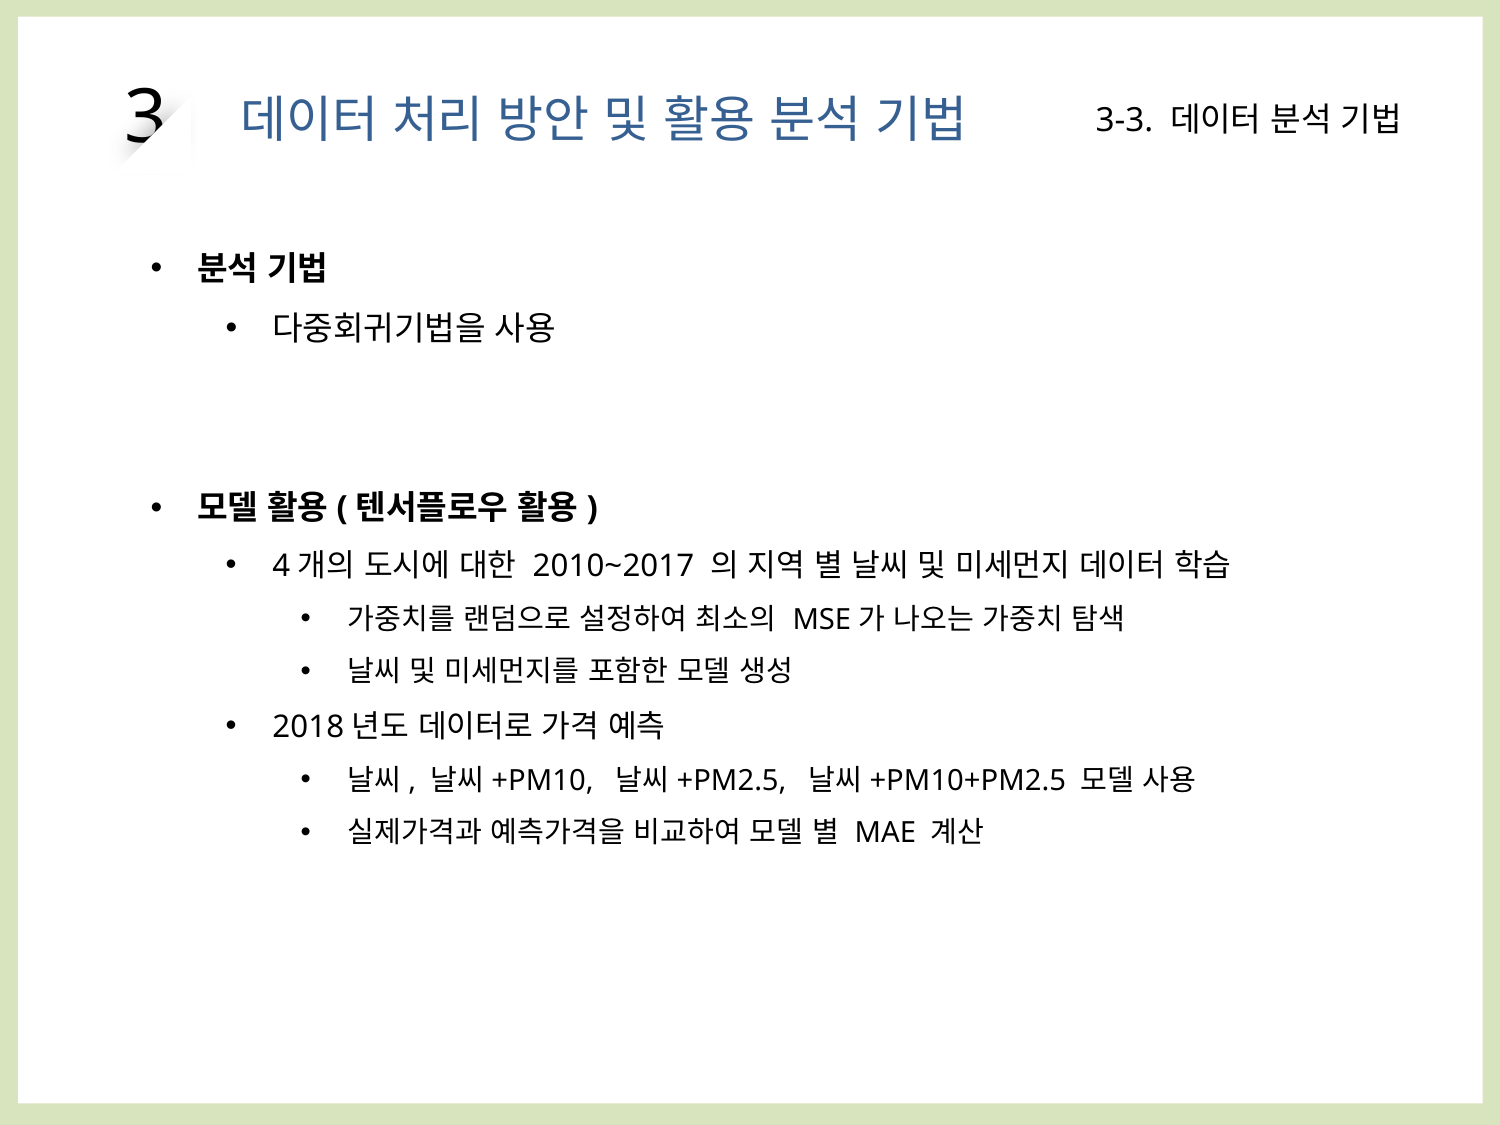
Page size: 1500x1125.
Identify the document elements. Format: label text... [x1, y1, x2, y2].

text_box 3-3. 데이터 분석 기법 [1080, 90, 1417, 146]
text_box [16, 15, 1485, 1105]
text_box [109, 59, 1027, 213]
text_box 분석 기법 다중회귀기법을 사용 모델 활용(텐서플로우 활용) 4개의 도시에 대한 2010~2017 의 지역 별 날씨 및 미세먼지 데이터 학습 가중치를 랜덤으로 설정하여 최소의 MSE가 나오는 가중치 탐색 날씨 및 미세먼지를 포함한 모델 생성 2018년도 데이터로 가격 예측 날씨, 날씨+PM10, 날씨+PM2.5, 날씨+PM10+PM2.5 모델 사용 실제가격과 예측가격을 비교하여 모델 별 MAE 계산 [135, 219, 1500, 1036]
